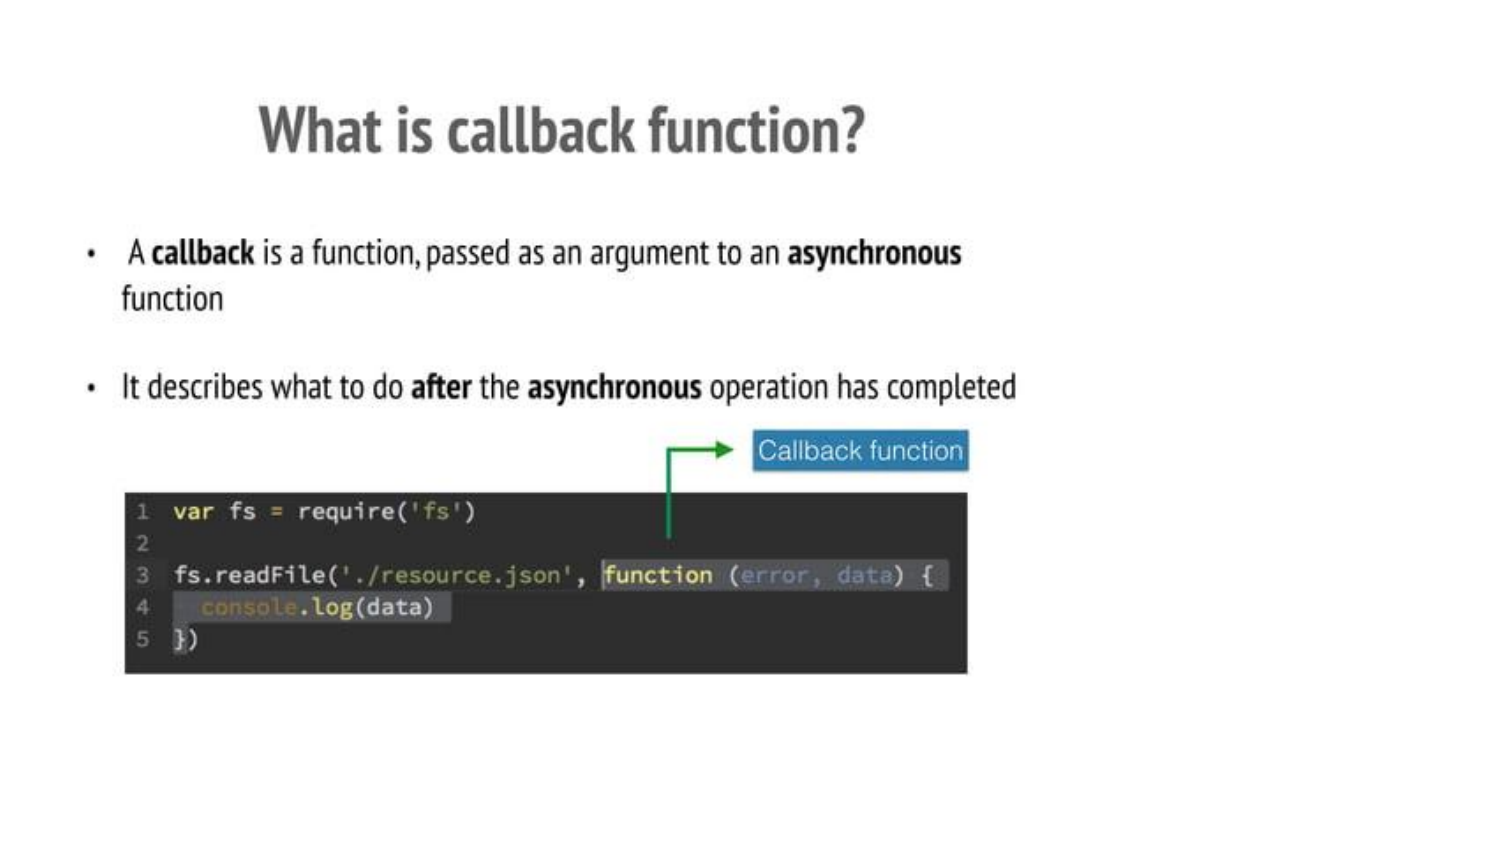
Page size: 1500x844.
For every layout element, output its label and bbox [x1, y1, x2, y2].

picture [0, 0, 1126, 844]
